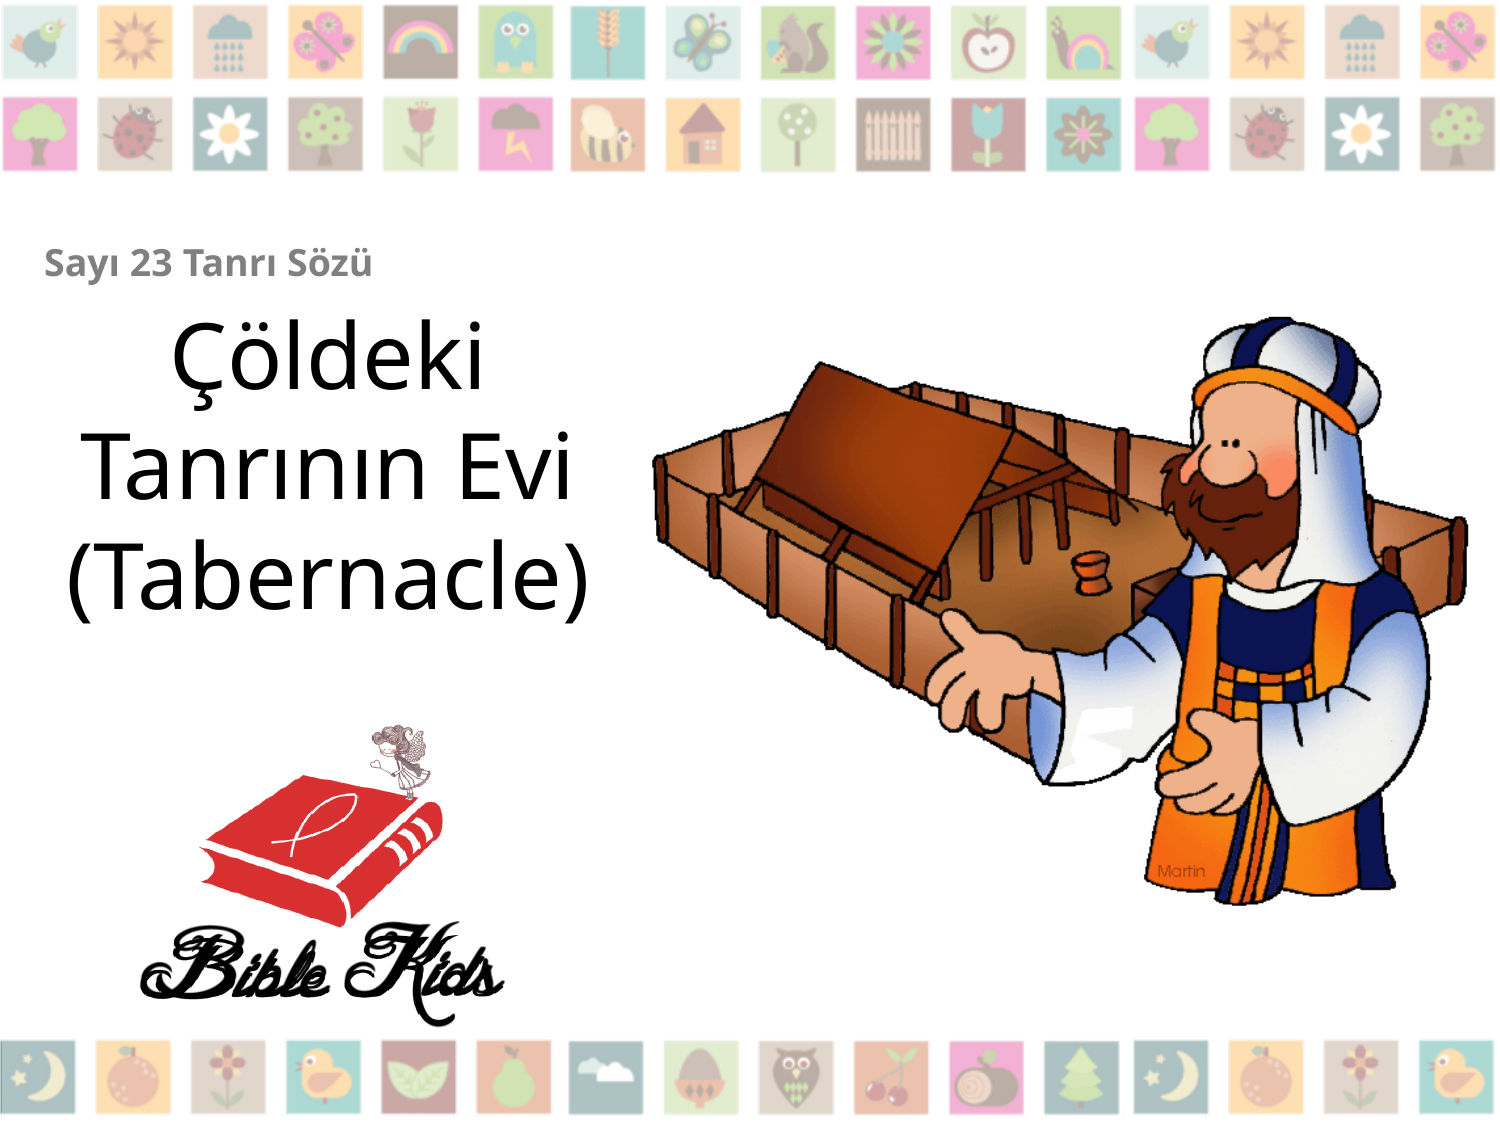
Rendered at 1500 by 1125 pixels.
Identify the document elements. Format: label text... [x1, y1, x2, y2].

picture [115, 692, 542, 1056]
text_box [0, 1028, 1500, 1118]
picture [634, 300, 1484, 923]
text_box Çöldeki Tanrının Evi (Tabernacle) [5, 290, 651, 636]
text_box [0, 3, 1500, 181]
text_box Sayı 23 Tanrı Sözü [29, 231, 514, 290]
